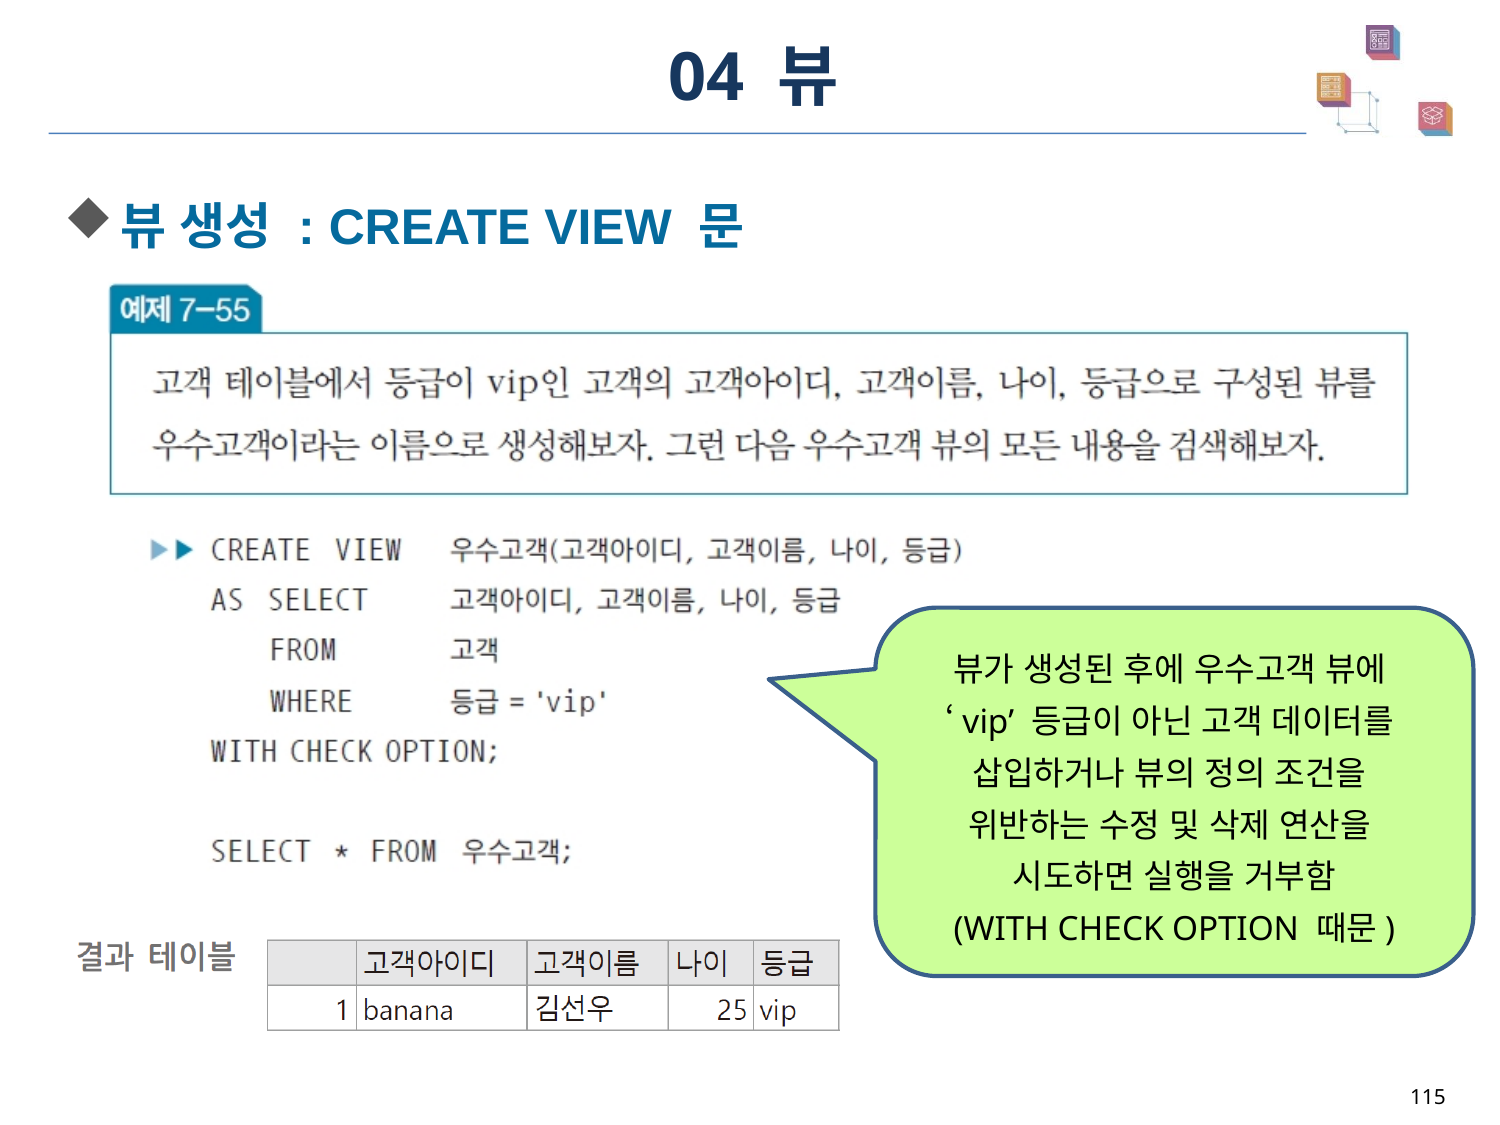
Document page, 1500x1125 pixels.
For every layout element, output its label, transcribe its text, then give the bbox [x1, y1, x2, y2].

text_box 뷰가 생성된 후에 우수고객 뷰에 ‘vip’ 등급이 아닌 고객 데이터를 삽입하거나 뷰의 정의 조건을 위반하는 수정 및 삭제 연산을 시도하면 실행을 거부함 (WITH CHECK OPTION 때문) [873, 605, 1476, 979]
picture [69, 917, 851, 1045]
title 04 뷰 [48, 25, 1459, 123]
picture [107, 281, 1414, 874]
picture [1316, 123, 1453, 138]
list 뷰 생성 : CREATE VIEW 문 [48, 187, 1452, 1097]
